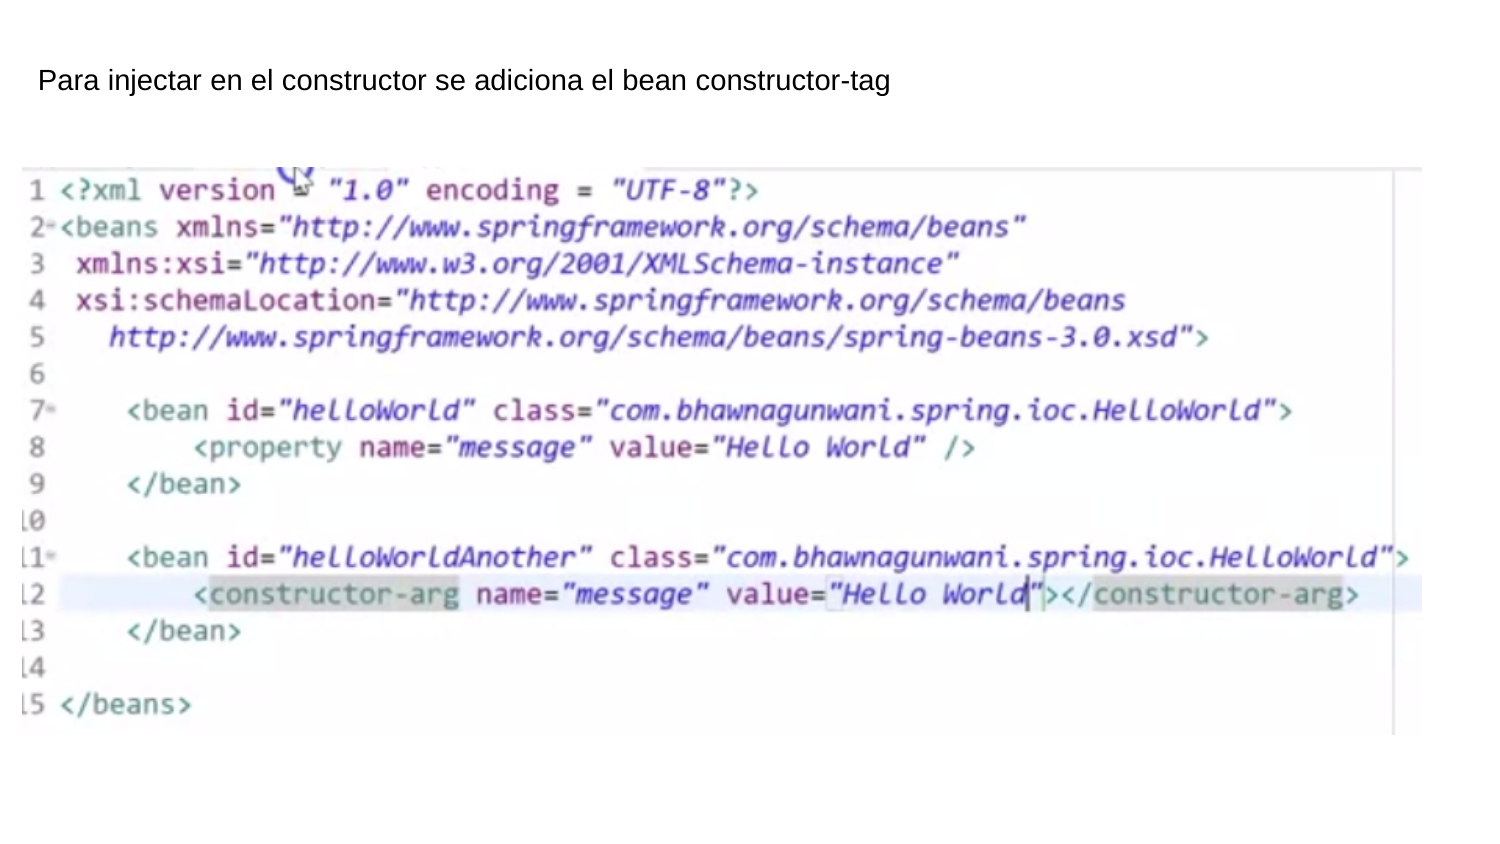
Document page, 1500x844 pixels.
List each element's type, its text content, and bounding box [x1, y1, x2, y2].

picture [22, 167, 1422, 735]
text_box Para injectar en el constructor se adiciona el bean constructor-tag [22, 46, 1180, 112]
